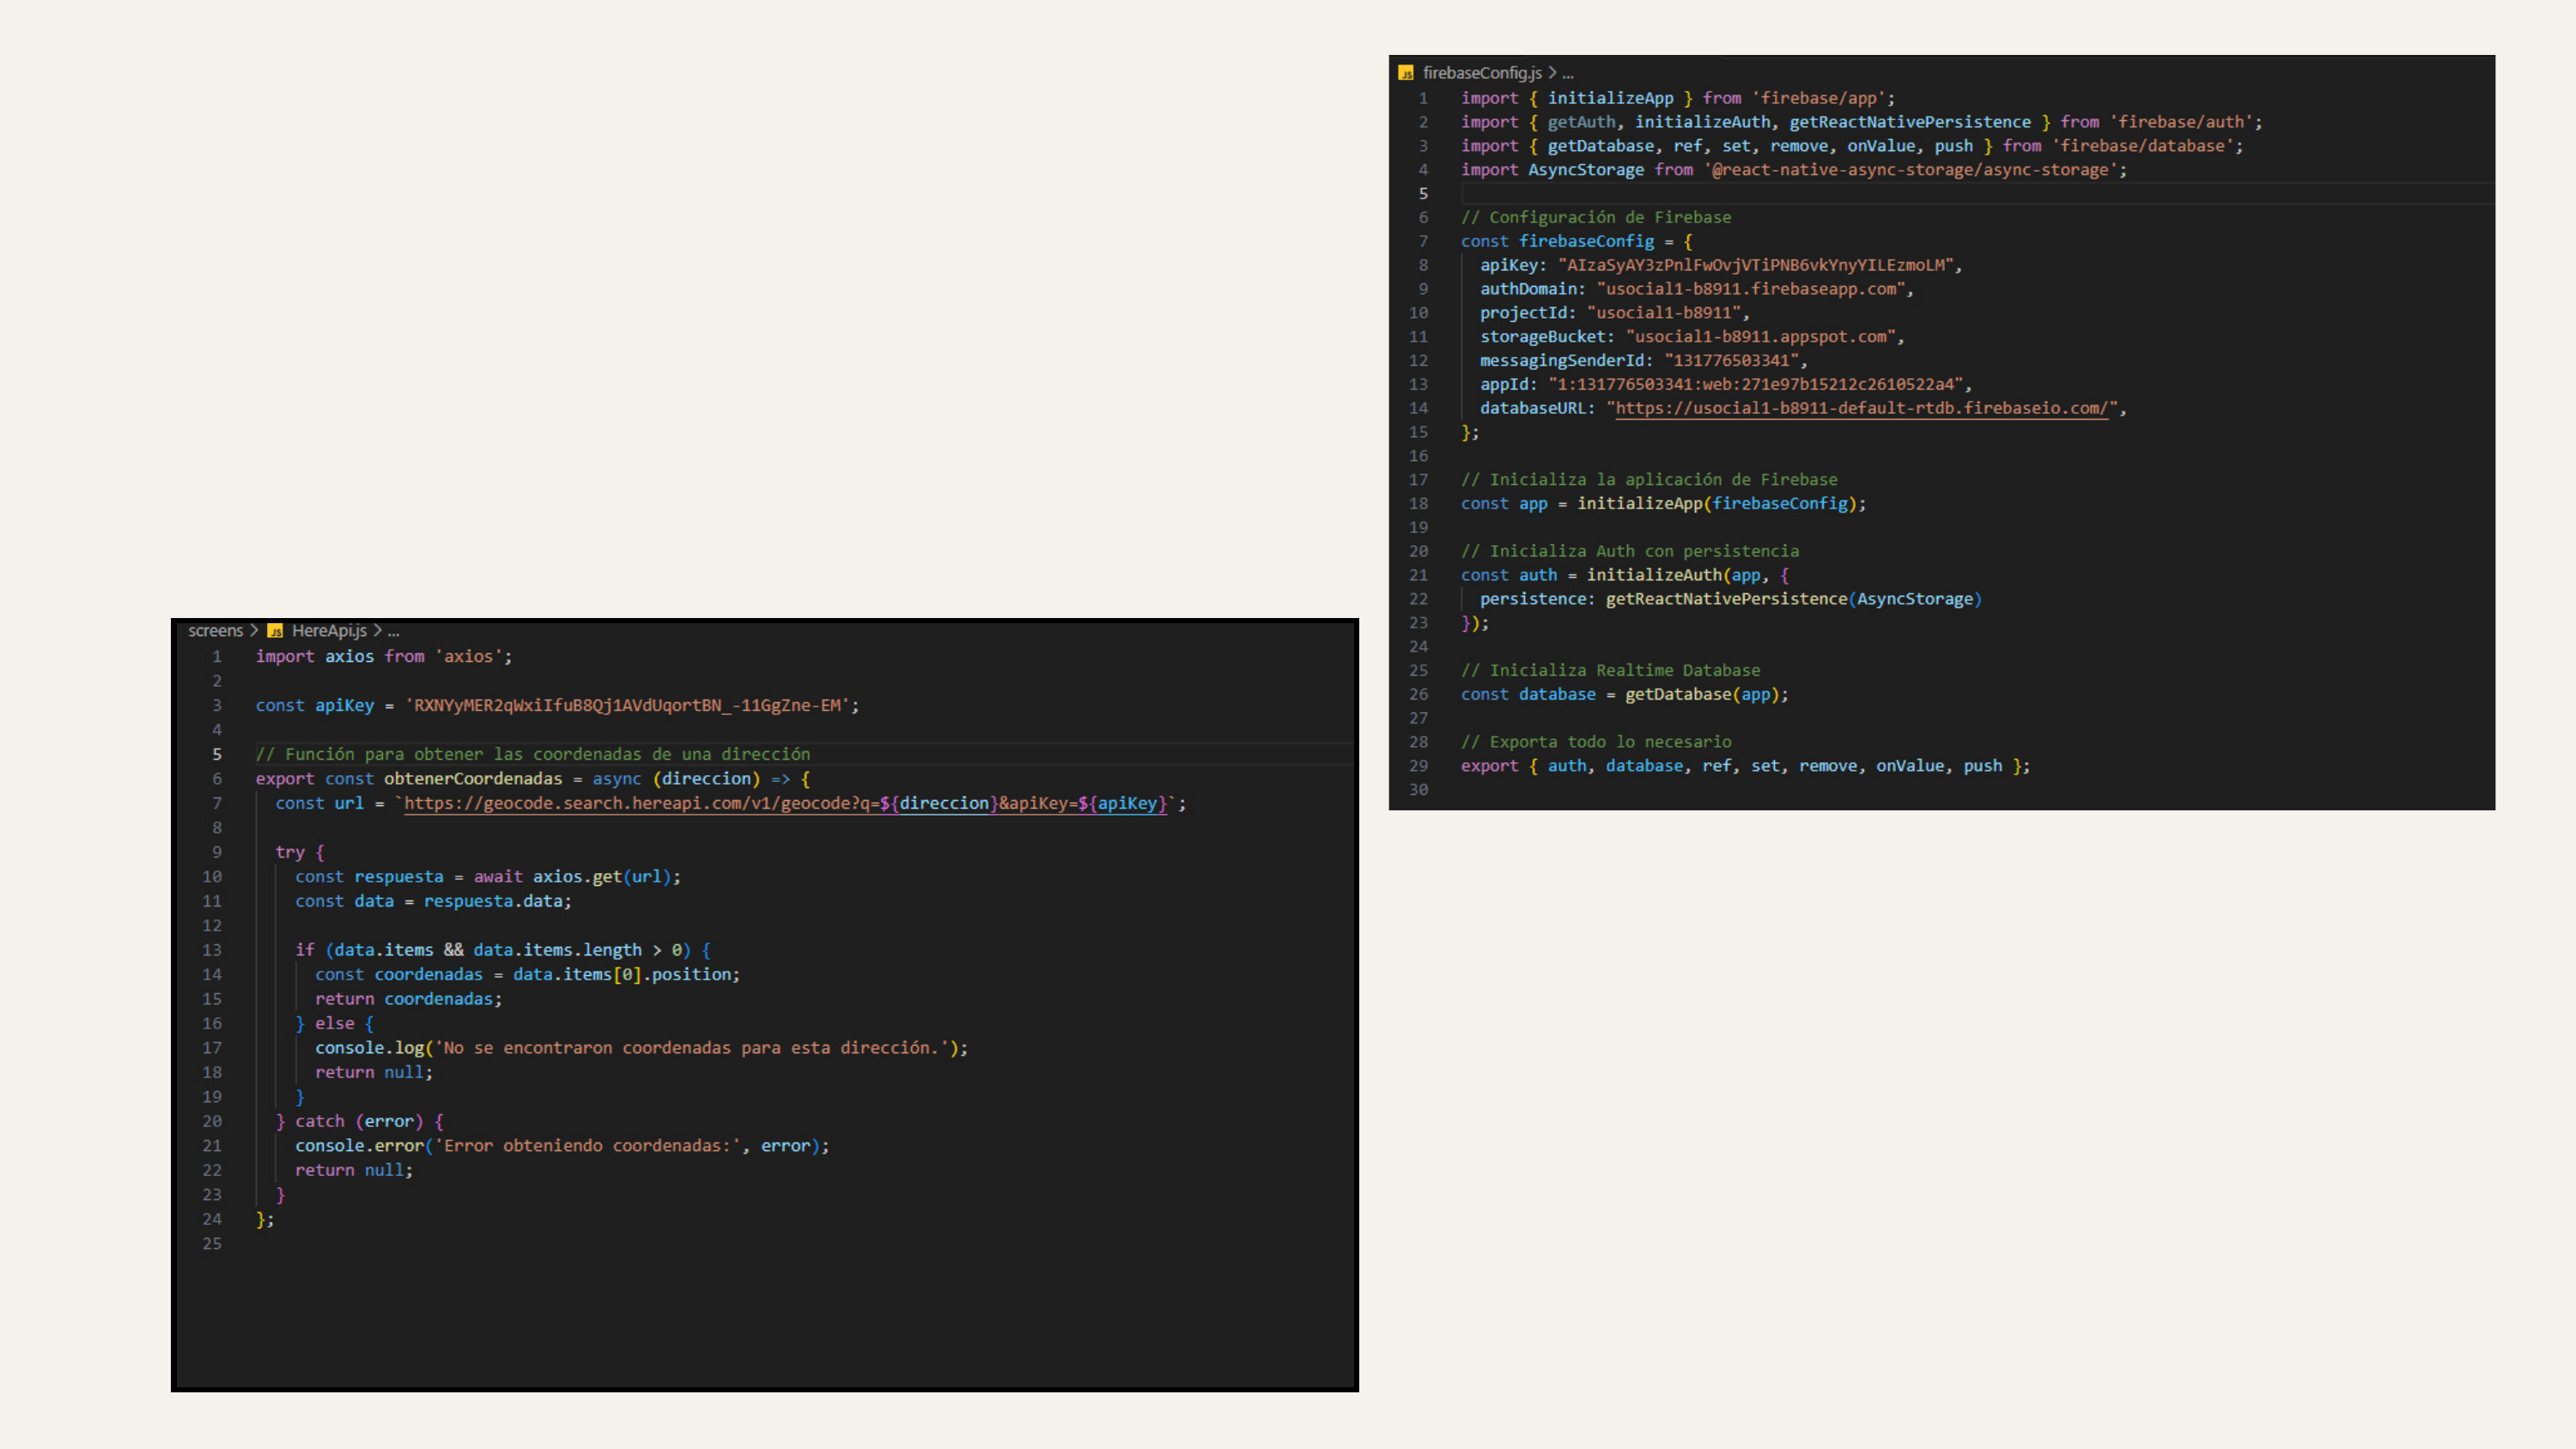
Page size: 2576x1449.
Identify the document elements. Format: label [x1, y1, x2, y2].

text_box [1388, 55, 2496, 810]
text_box [173, 620, 1357, 1391]
